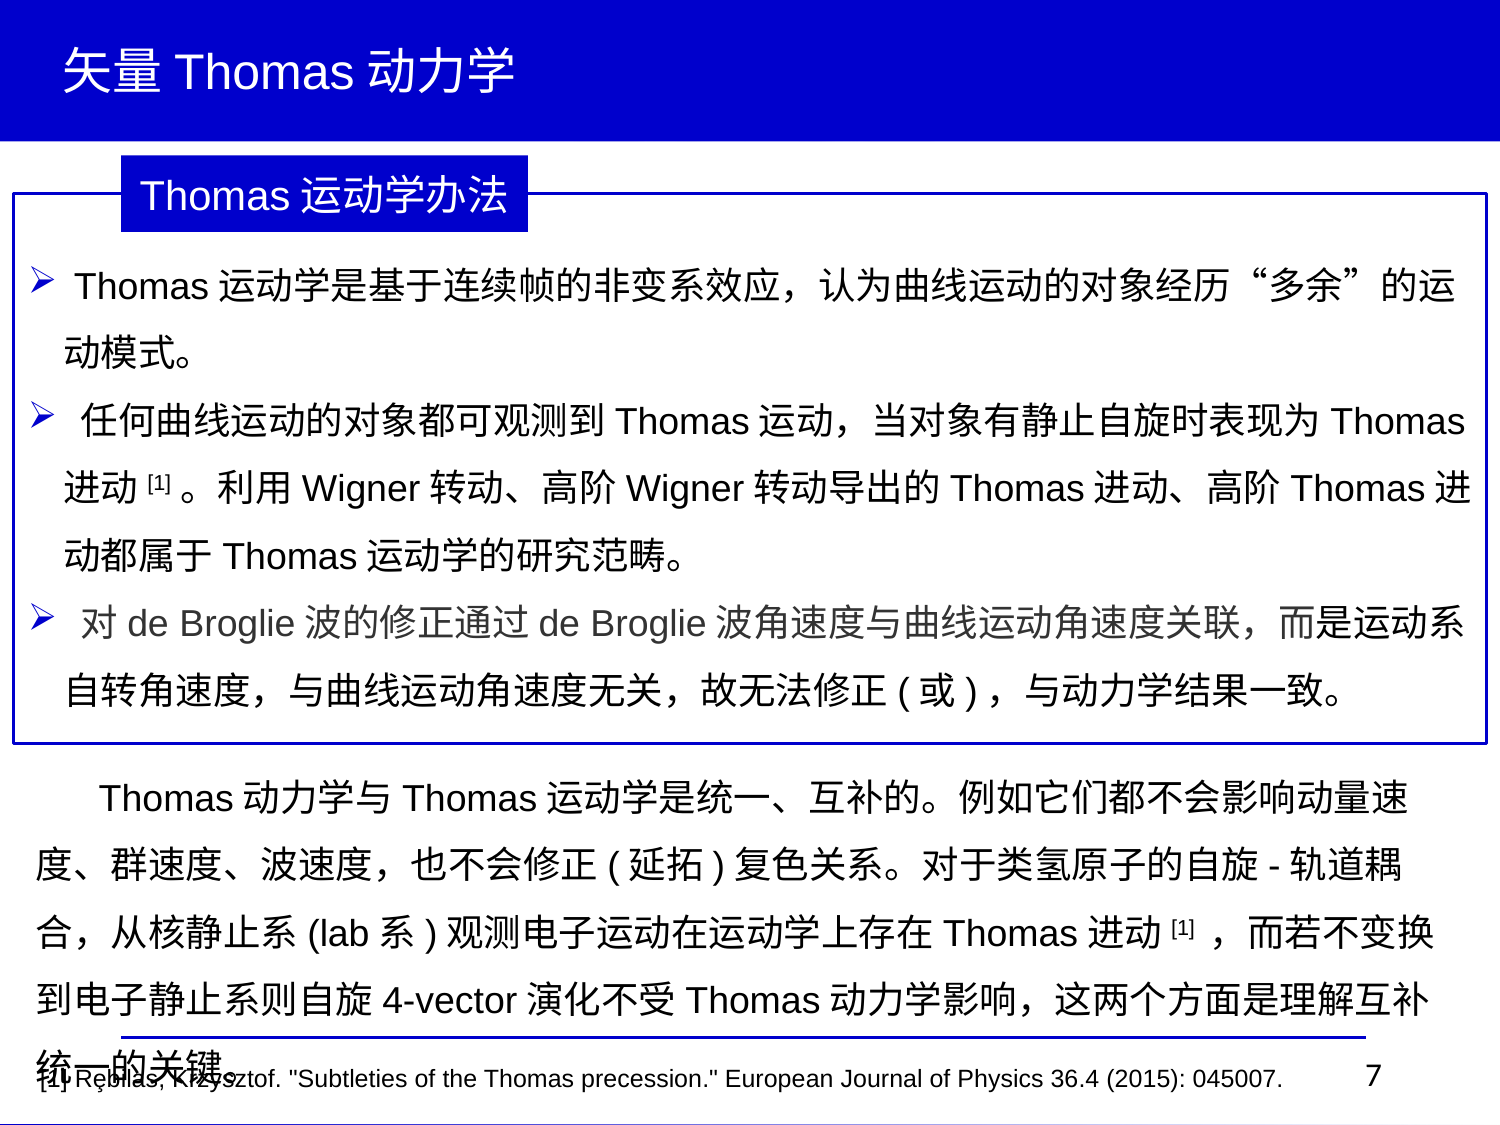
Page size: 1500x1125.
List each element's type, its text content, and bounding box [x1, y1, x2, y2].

text_box Thomas动力学与Thomas运动学是统一、互补的。例如它们都不会影响动量速度、群速度、波速度，也不会修正(延拓)复色关系。对于类氢原子的自旋-轨道耦合，从核静止系(lab系)观测电子运动在运动学上存在Thomas进动[1] ，而若不变换到电子静止系则自旋4-vector演化不受Thomas动力学影响，这两个方面是理解互补统一的关键。 [21, 743, 1479, 1097]
text_box [13, 193, 1487, 744]
text_box [1] Rȩbilas, Krzysztof. "Subtleties of the Thomas precession." European Journal of Physics 36.4 (2015): 045007. [25, 1039, 1500, 1100]
text_box Thomas运动学办法 [121, 155, 528, 232]
slide_number 7 [1326, 1042, 1397, 1103]
text_box 矢量Thomas动力学 [25, 31, 554, 107]
